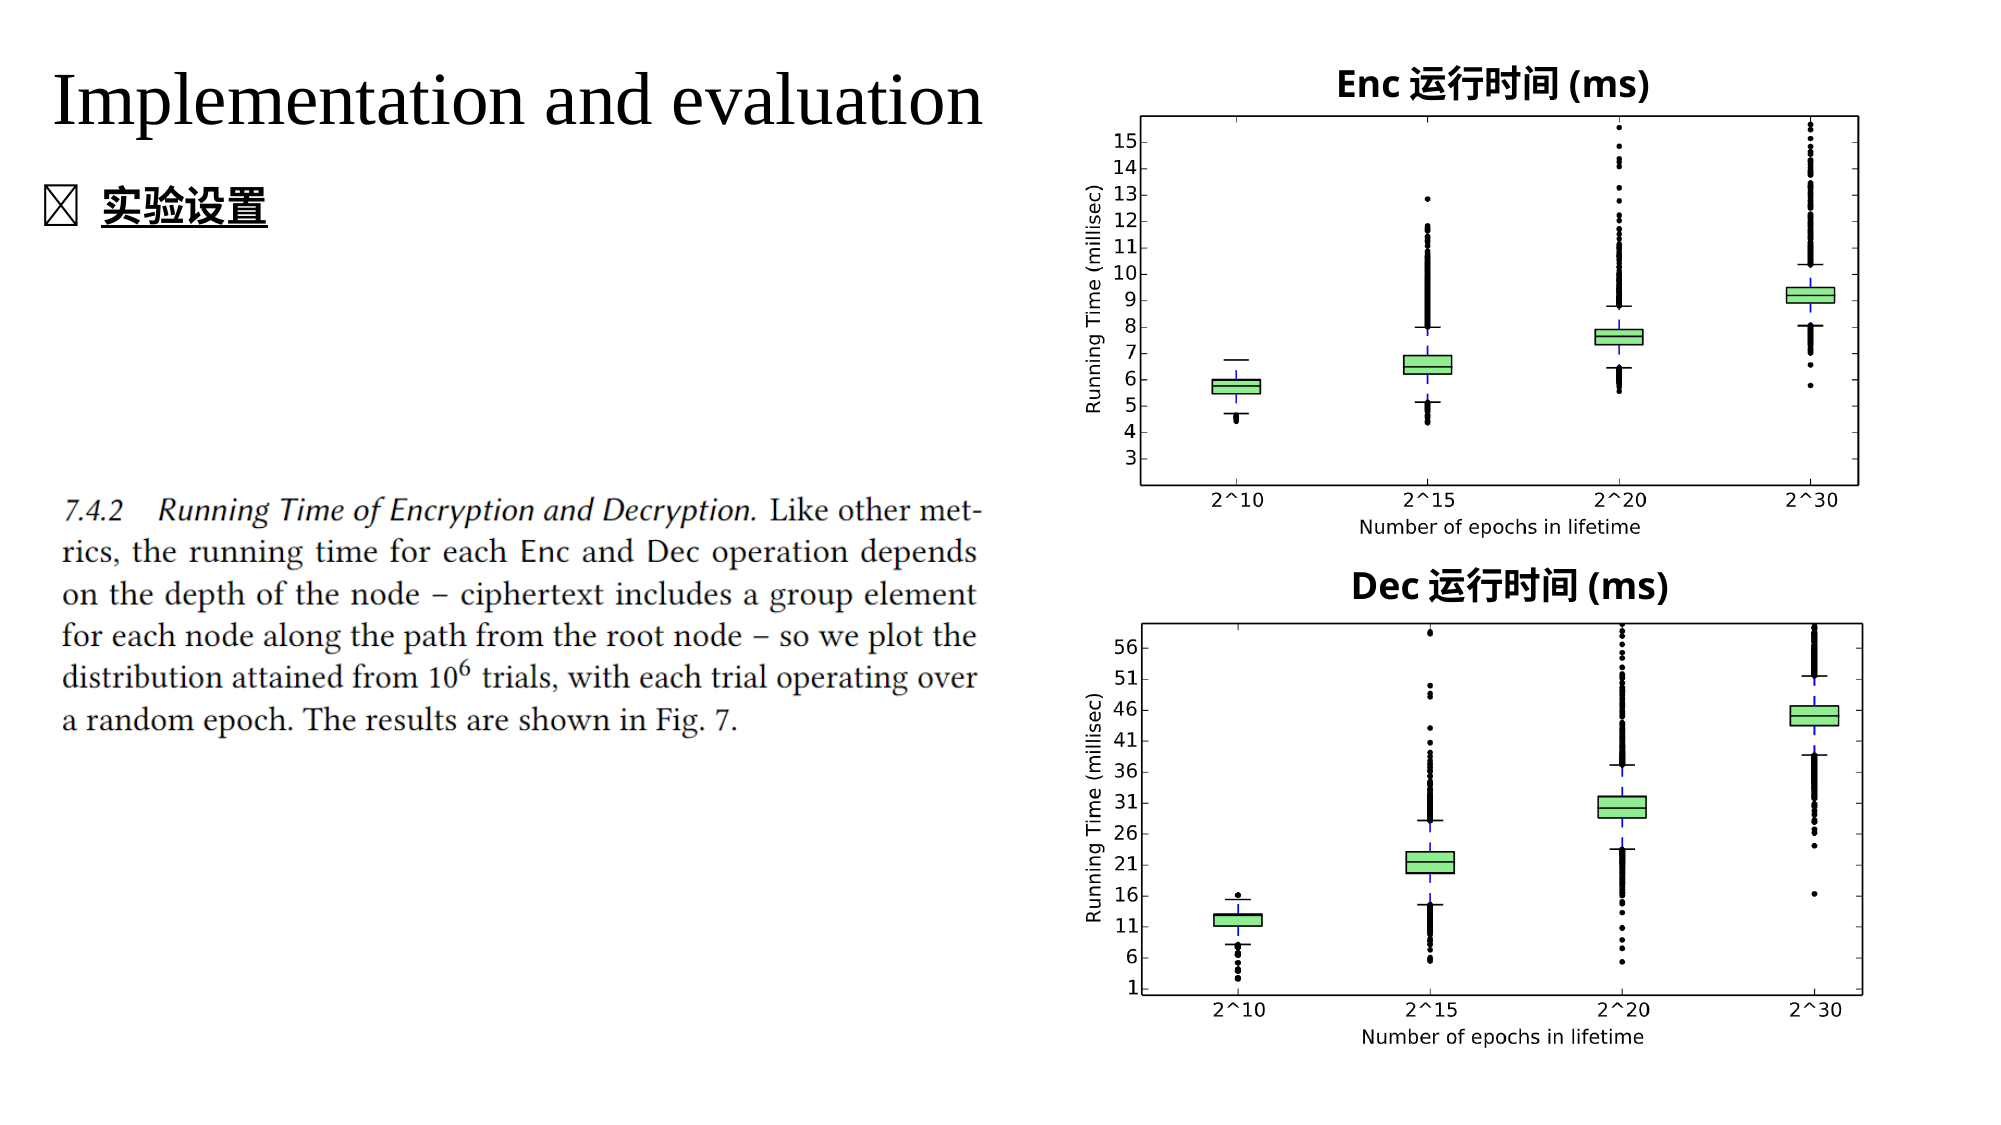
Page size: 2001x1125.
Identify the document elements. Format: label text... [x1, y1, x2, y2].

picture [25, 480, 1020, 751]
text_box  实验设置 [25, 172, 940, 238]
text_box Implementation and evaluation [0, 44, 1228, 156]
text_box Enc运行时间(ms) [1321, 52, 1665, 107]
picture [1071, 612, 1876, 1058]
text_box Dec运行时间(ms) [1335, 554, 1684, 612]
picture [1071, 107, 1888, 543]
